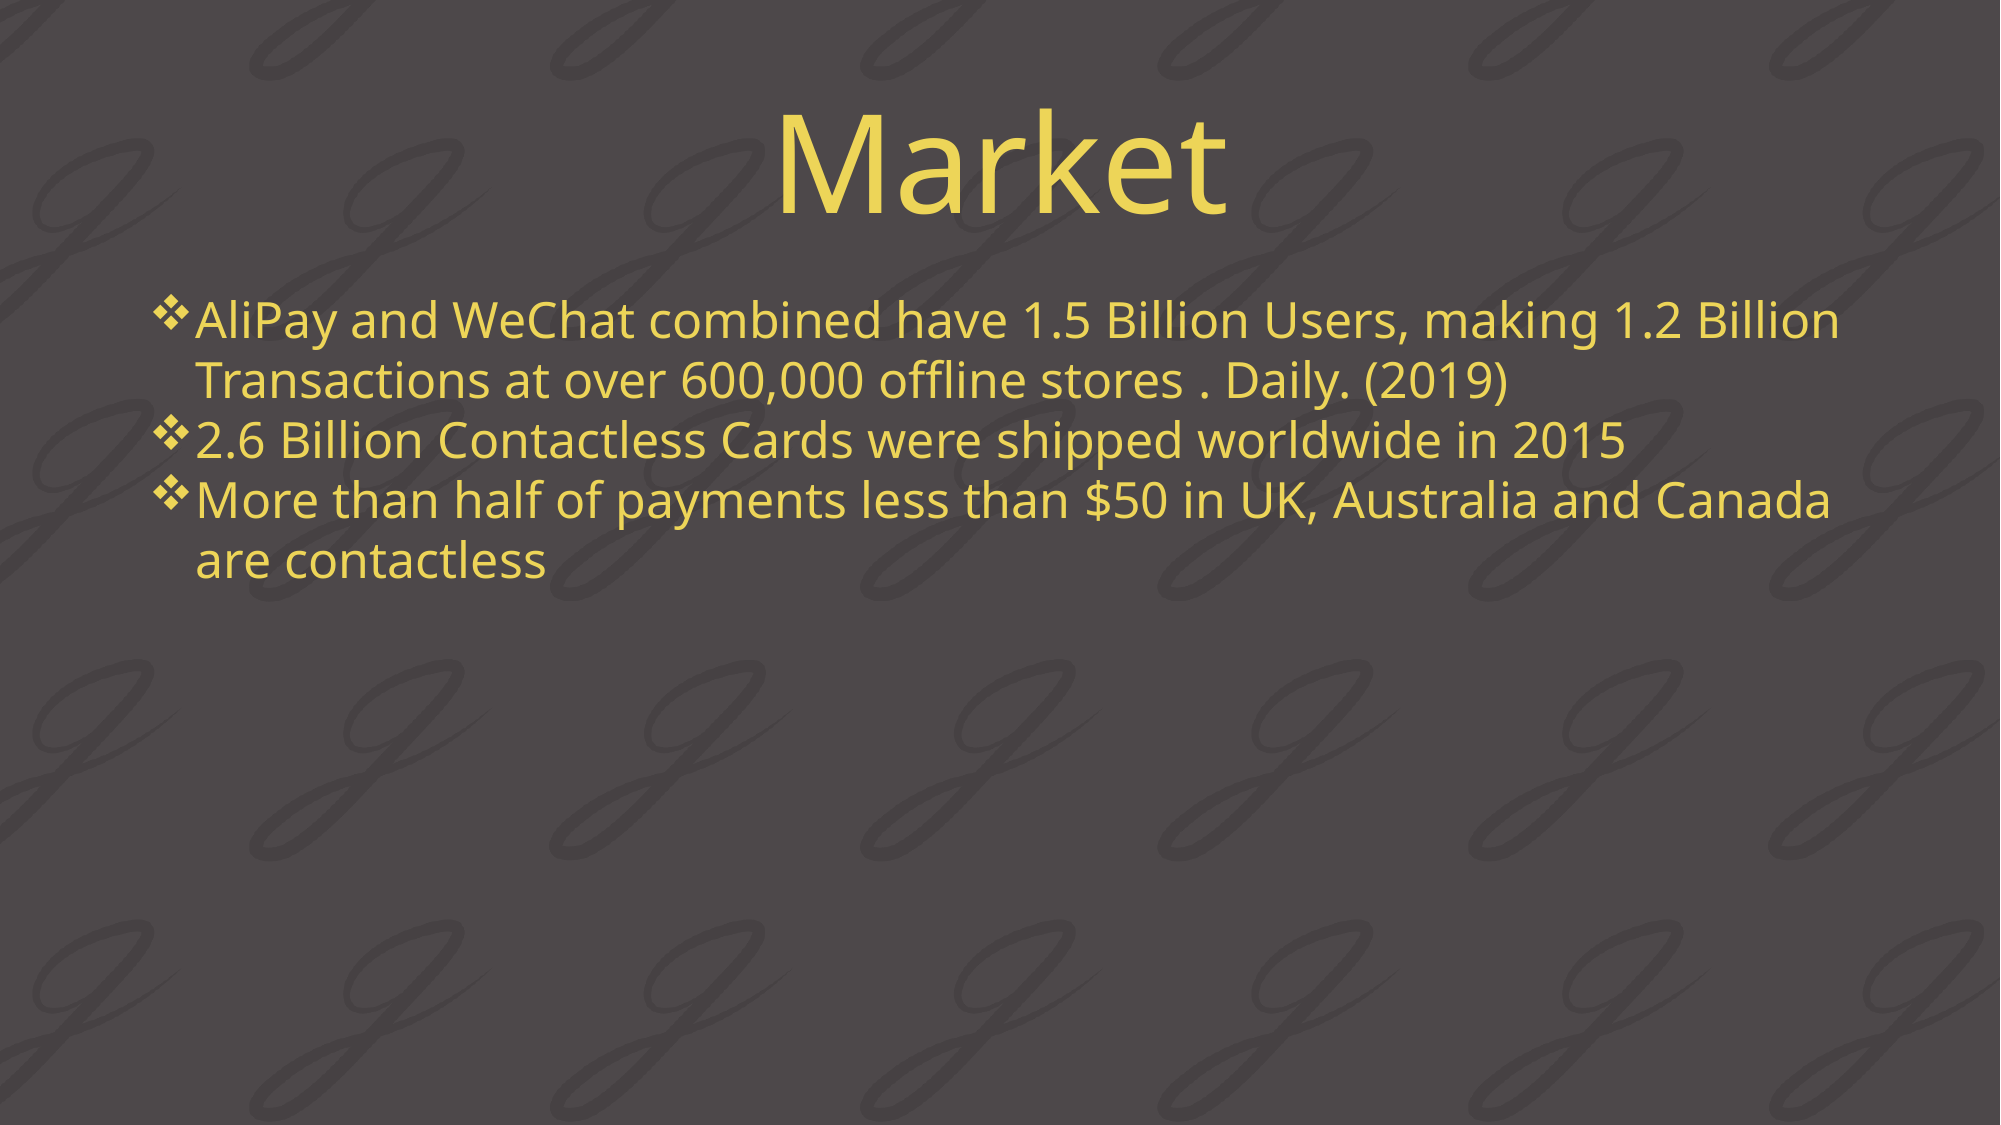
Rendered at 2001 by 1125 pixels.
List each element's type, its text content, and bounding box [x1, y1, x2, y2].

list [0, 0, 1103, 1125]
title Market [1103, 59, 1157, 278]
text_box AliPay and WeChat combined have 1.5 Billion Users, making 1.2 Billion Transactions at over 600,000 offline stores . Daily. (2019) 2.6 Billion Contactless Cards were shipped worldwide in 2015 More than half of payments less than $50 in UK, Australia and Canada are contactless [1103, 281, 1157, 597]
picture [1157, 0, 2000, 1125]
